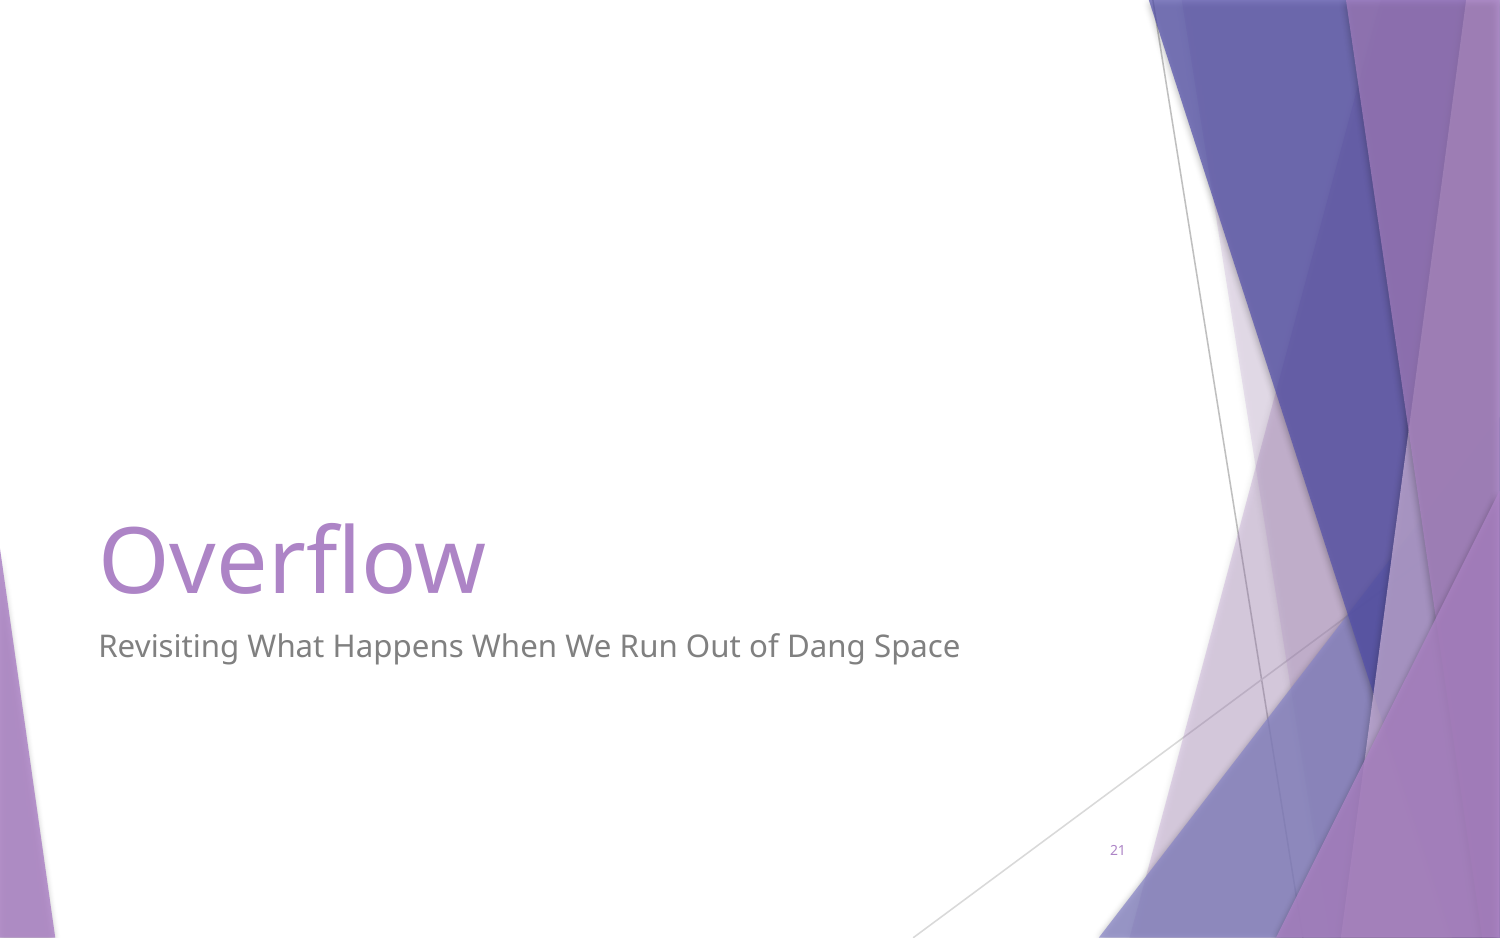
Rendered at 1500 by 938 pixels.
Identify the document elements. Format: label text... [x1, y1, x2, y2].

list Revisiting What Happens When We Run Out of Dang Space [83, 618, 1141, 737]
title Overflow [83, 369, 1141, 618]
slide_number 21 [1056, 825, 1141, 876]
